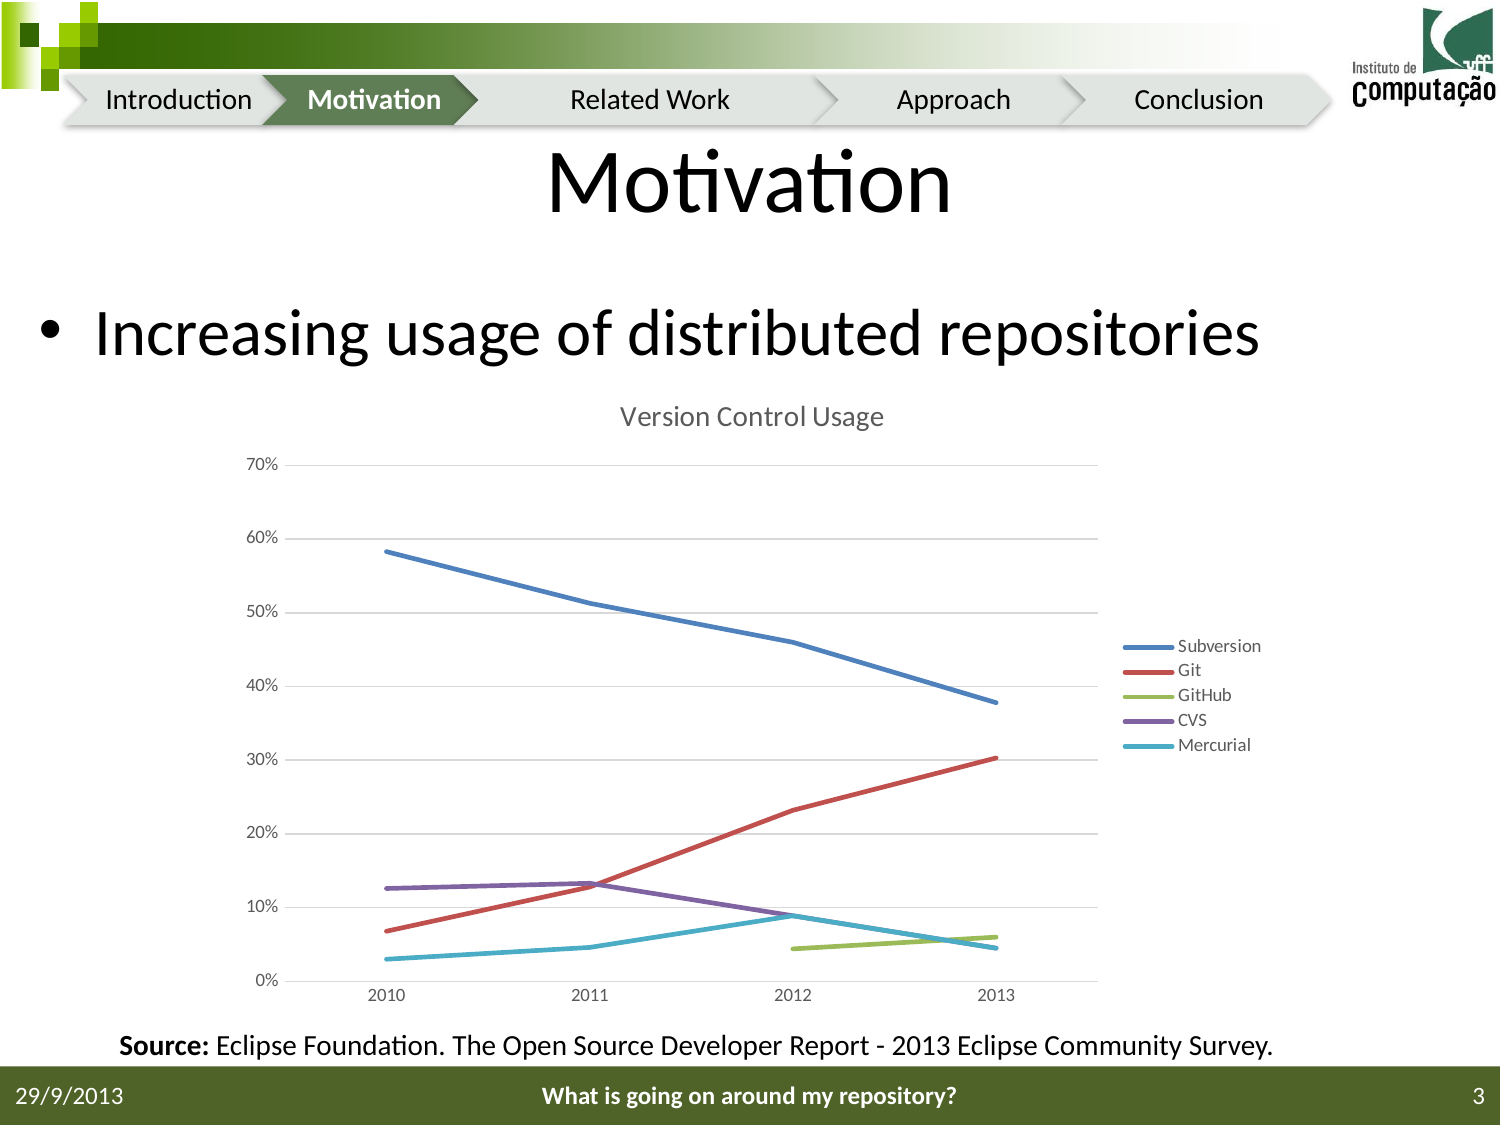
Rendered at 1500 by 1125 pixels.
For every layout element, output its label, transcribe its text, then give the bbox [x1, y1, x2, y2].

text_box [62, 74, 1333, 126]
footer What is going on around my repository? [412, 1069, 1088, 1125]
title Motivation [23, 82, 1477, 270]
text_box Source: Eclipse Foundation. The Open Source Developer Report - 2013 Eclipse Community Survey. [104, 1018, 1396, 1069]
slide_number 3 [1149, 1065, 1500, 1125]
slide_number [0, 1065, 350, 1125]
chart [224, 374, 1280, 1020]
list Increasing usage of distributed repositories [23, 281, 1477, 1055]
